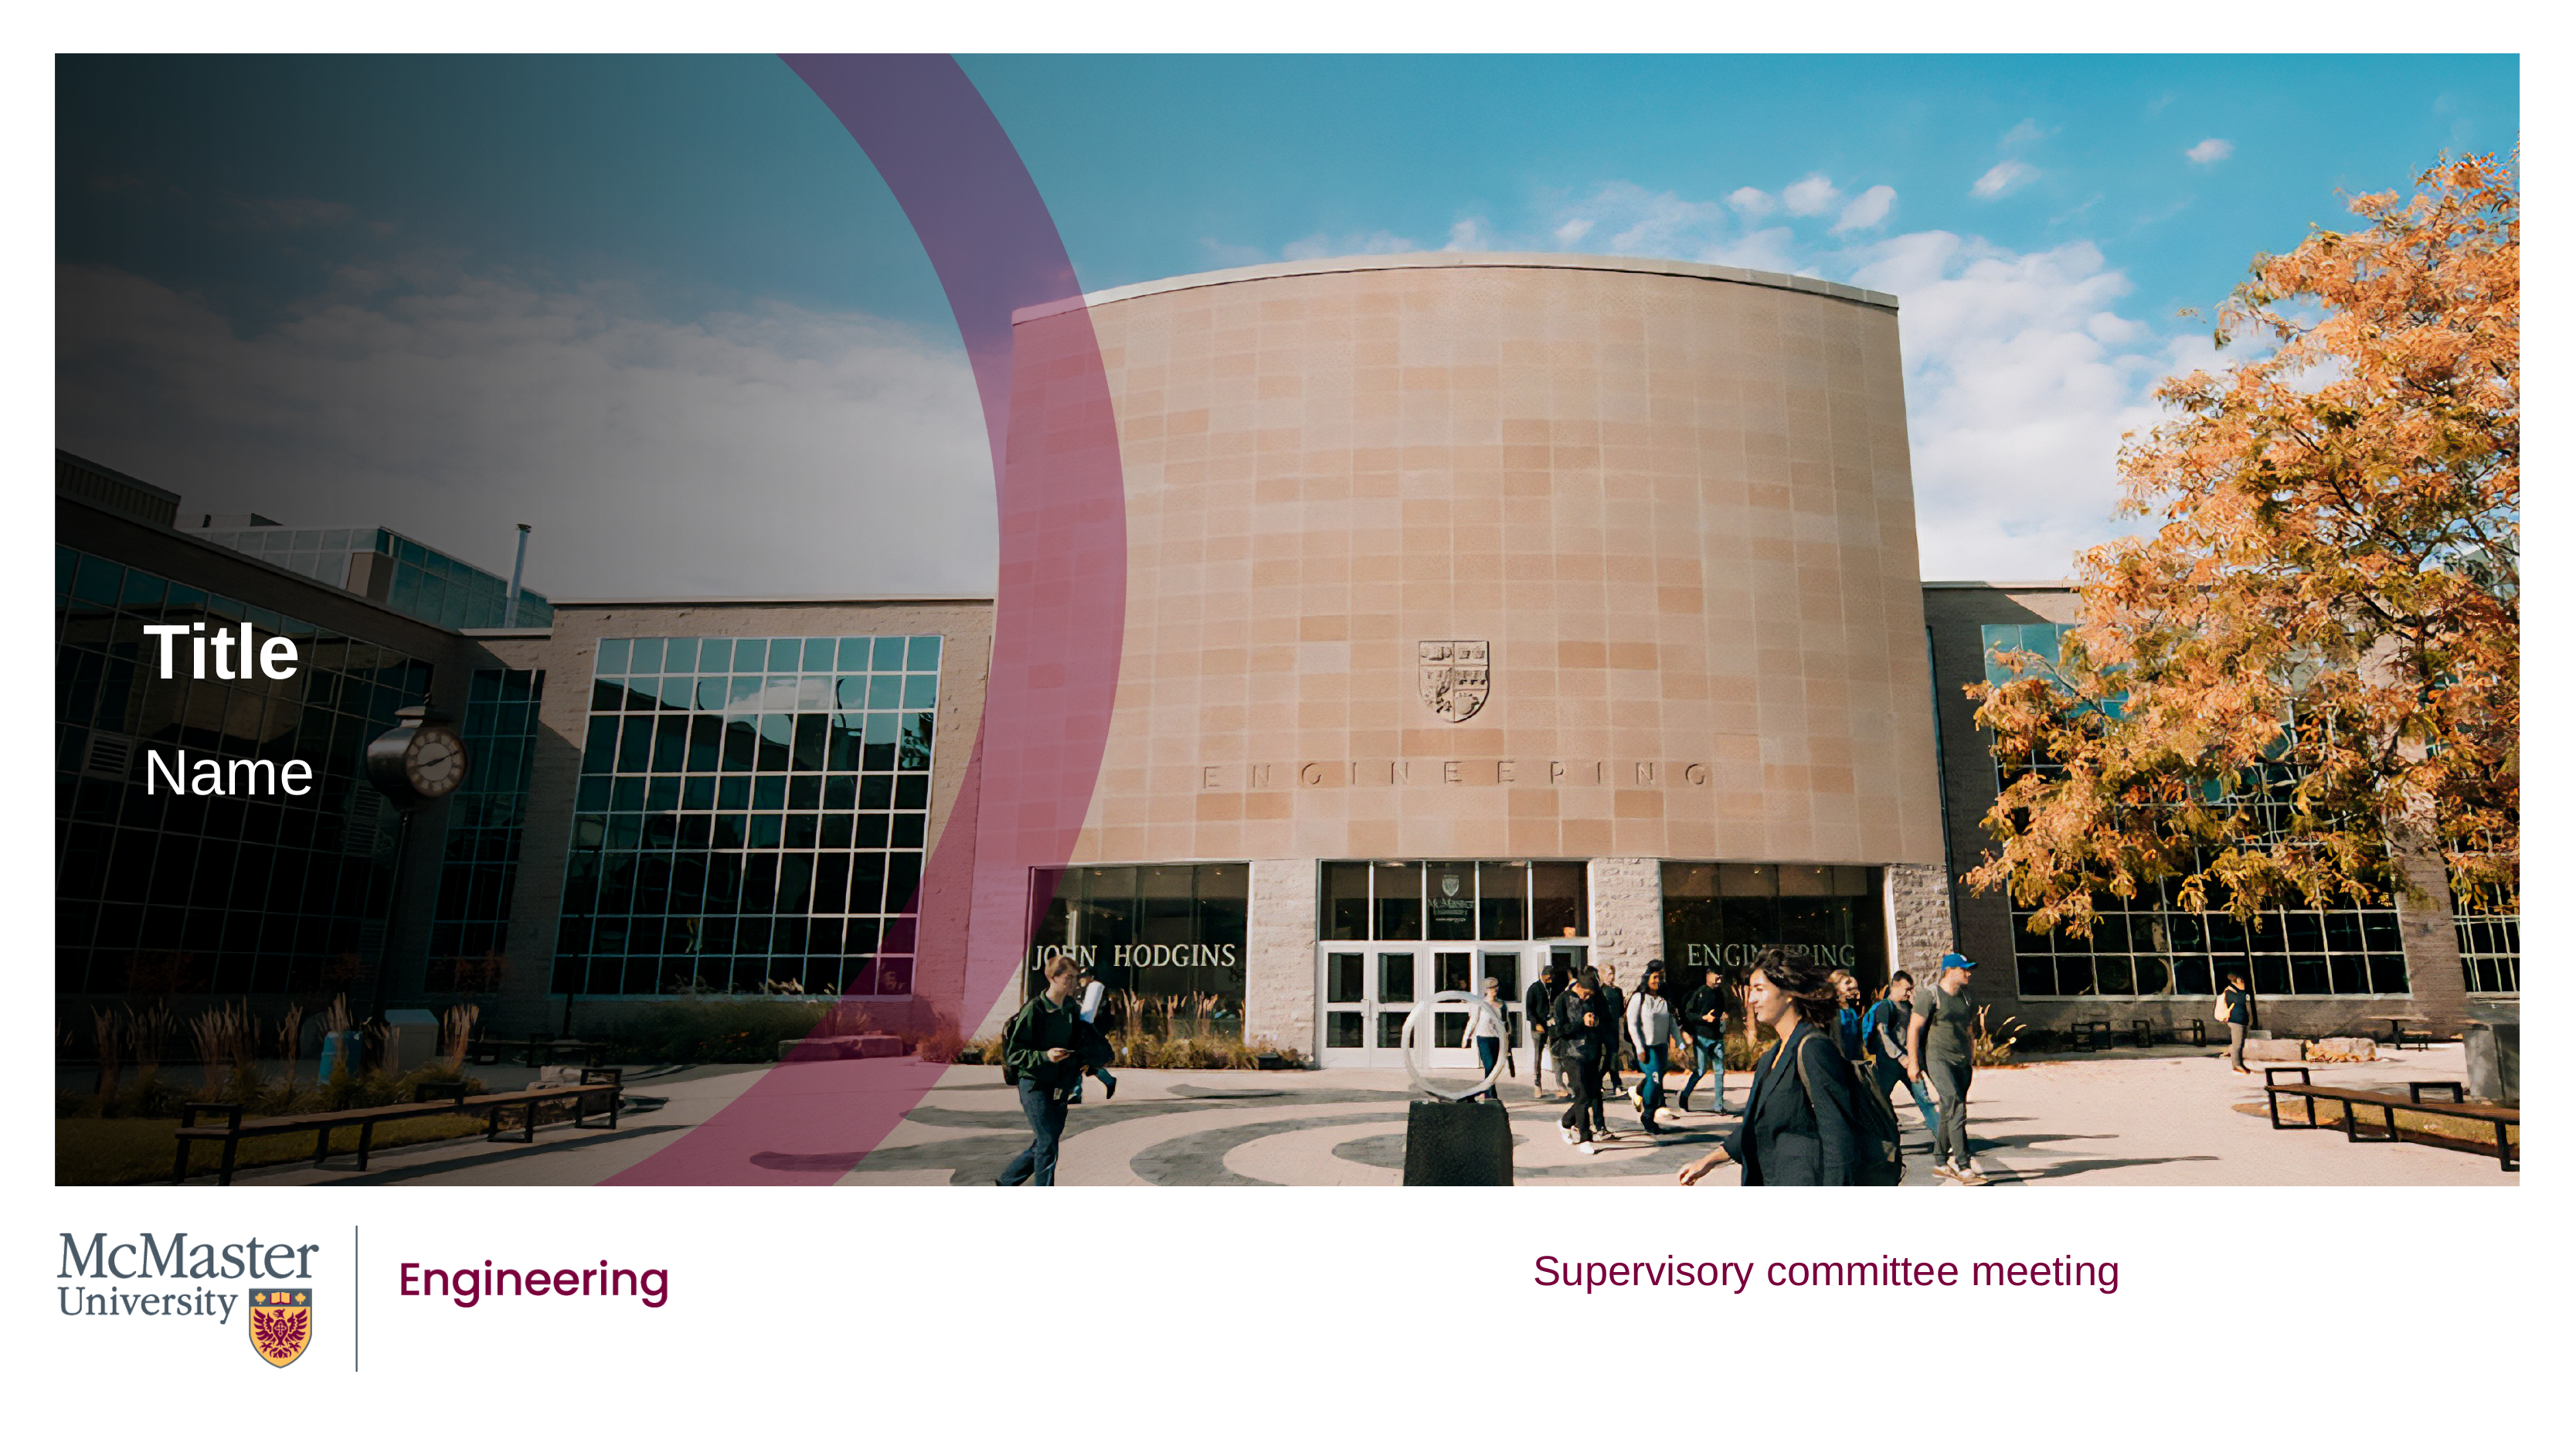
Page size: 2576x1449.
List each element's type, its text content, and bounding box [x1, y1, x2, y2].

list Supervisory committee meeting [1522, 1243, 2520, 1284]
picture [55, 53, 2520, 1186]
picture [57, 1226, 668, 1372]
